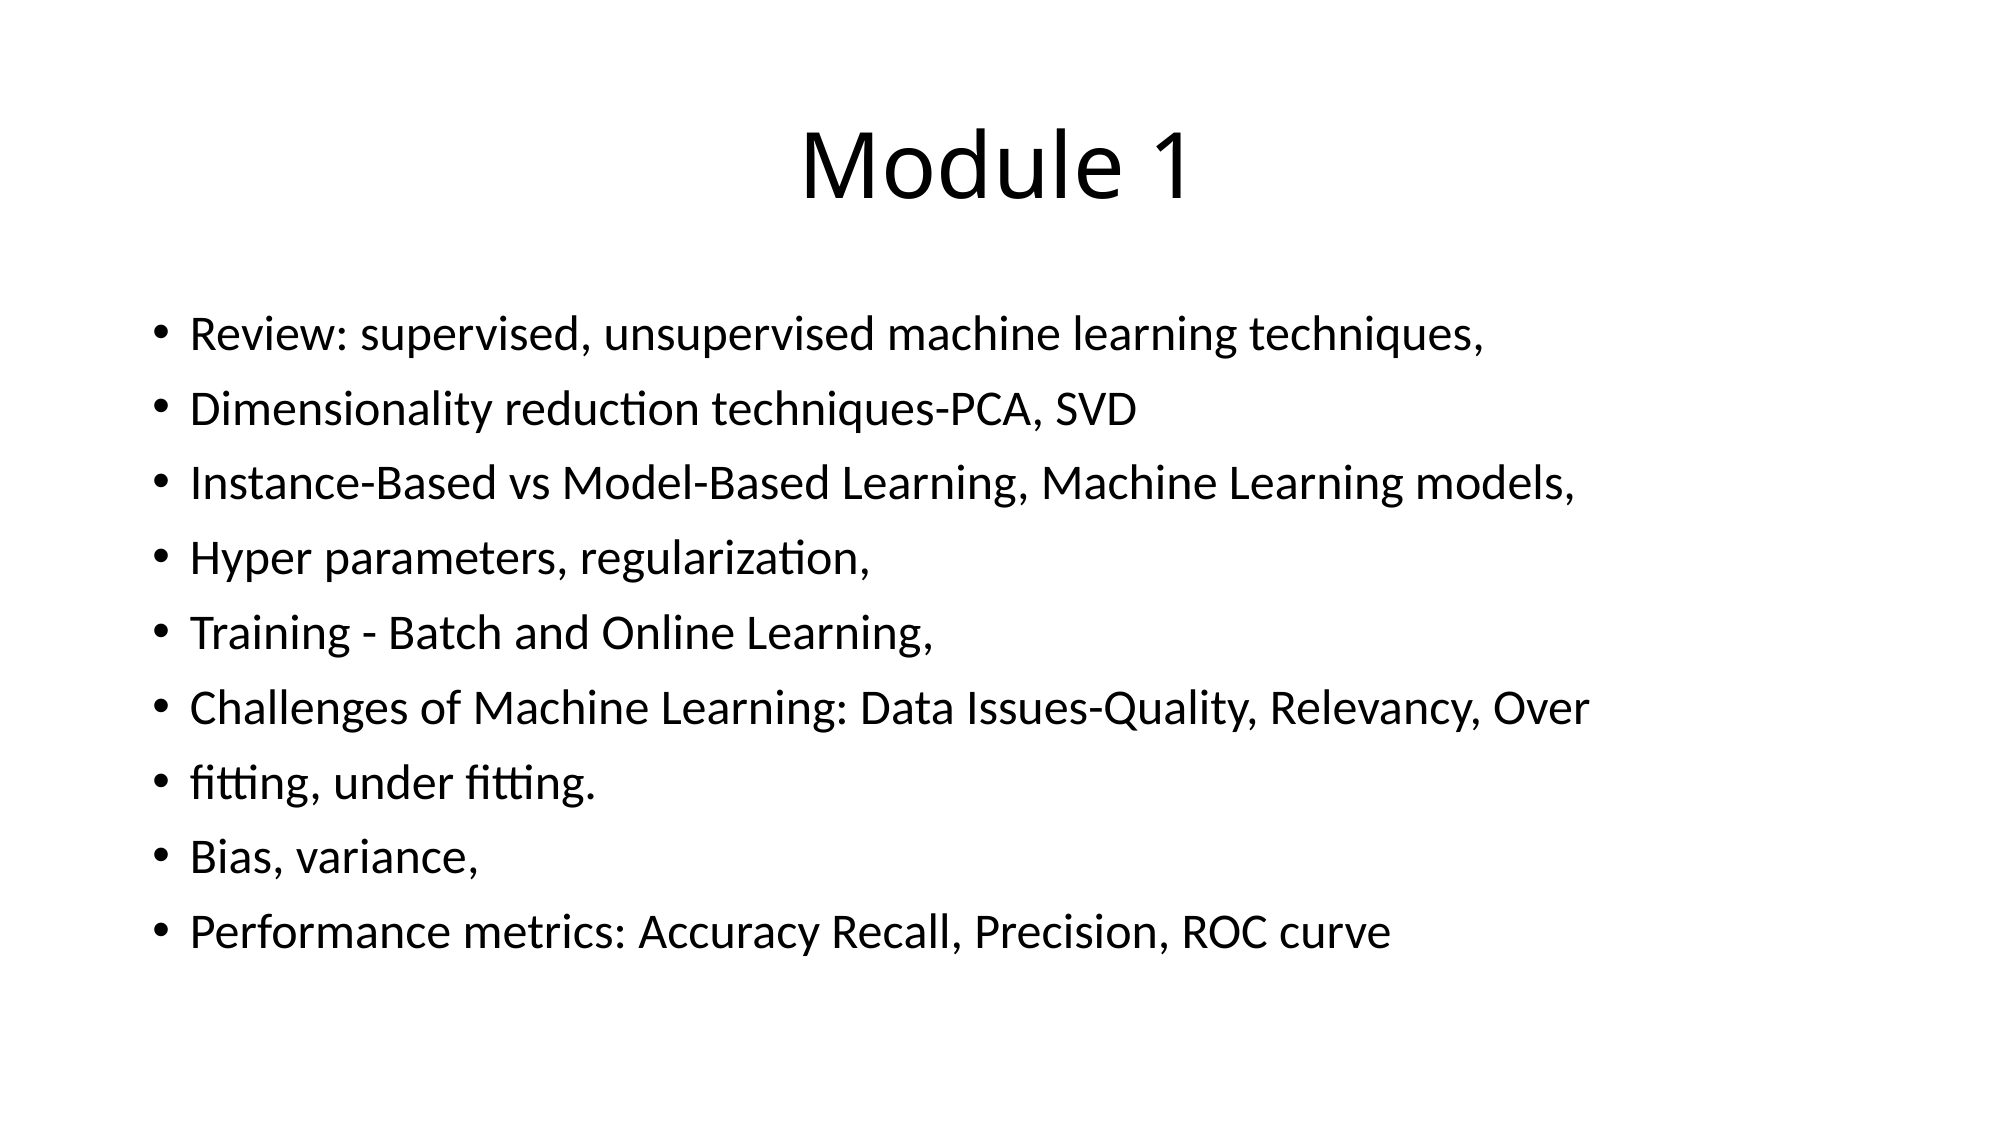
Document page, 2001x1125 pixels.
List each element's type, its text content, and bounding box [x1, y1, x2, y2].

list Review: supervised, unsupervised machine learning techniques, Dimensionality reduction techniques-PCA, SVD Instance-Based vs Model-Based Learning, Machine Learning models, Hyper parameters, regularization, Training - Batch and Online Learning, Challenges of Machine Learning: Data Issues-Quality, Relevancy, Over fitting, under fitting. Bias, variance, Performance metrics: Accuracy Recall, Precision, ROC curve [137, 299, 1863, 1014]
title Module 1 [137, 59, 1863, 278]
